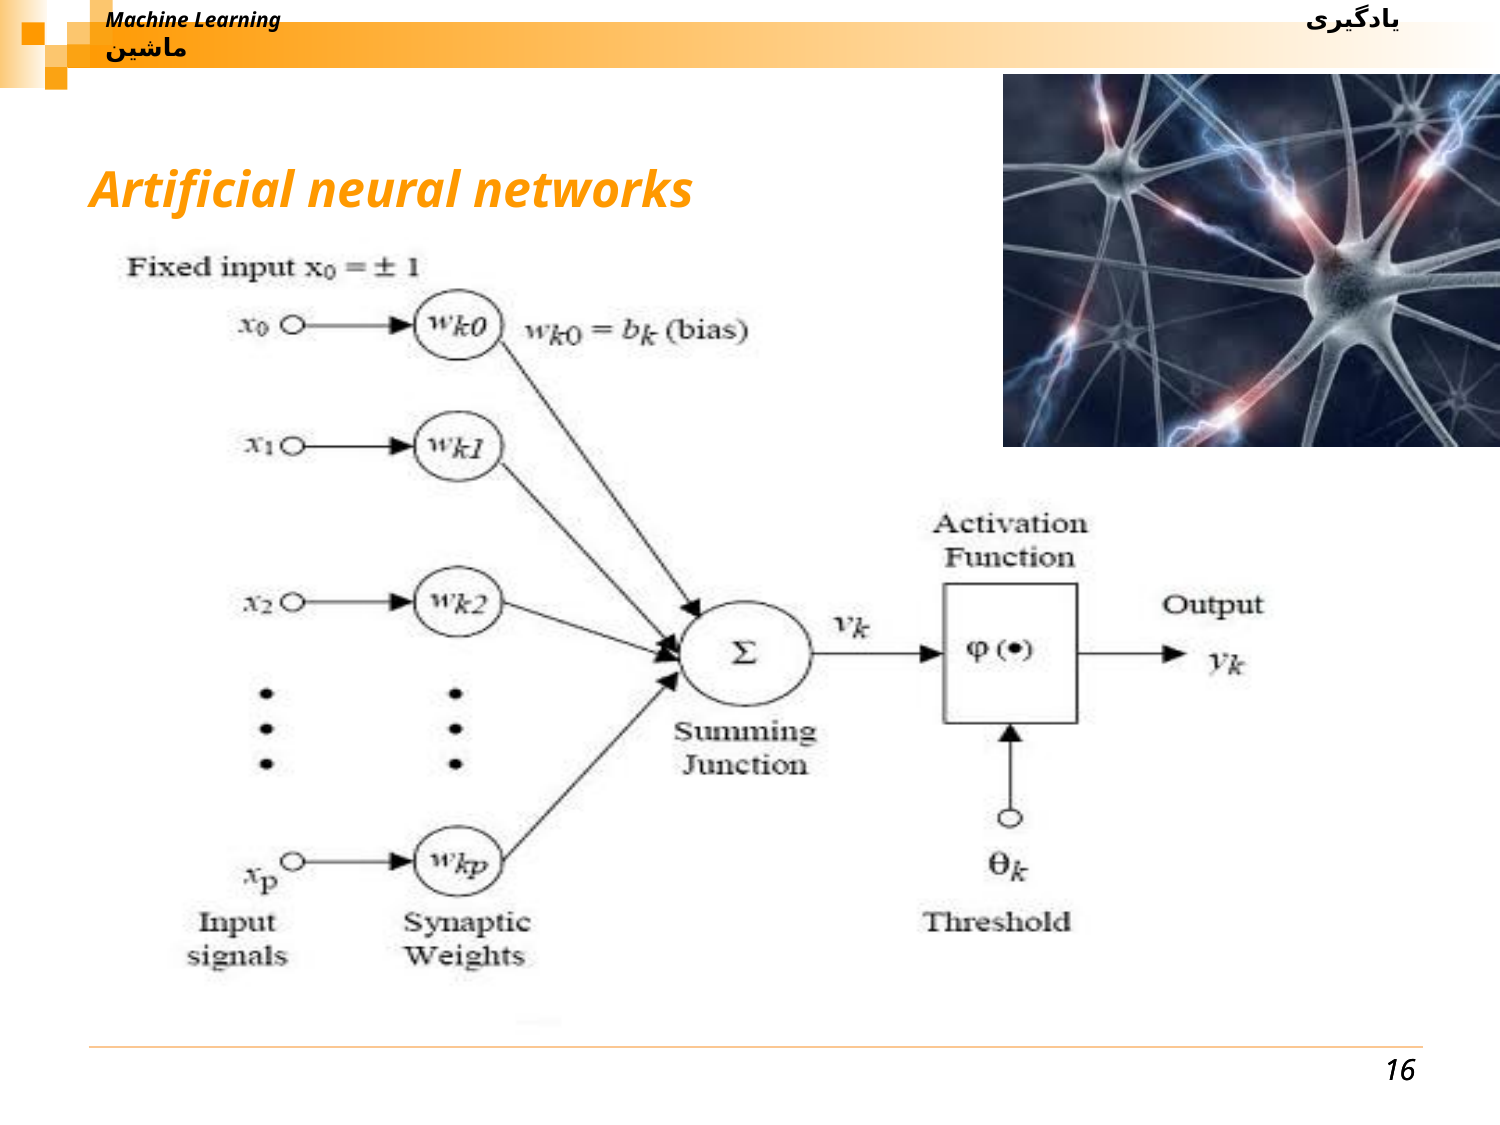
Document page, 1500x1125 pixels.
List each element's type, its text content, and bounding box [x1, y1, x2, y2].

text_box 16 [1080, 1023, 1431, 1099]
picture [49, 74, 1500, 1080]
title Artificial neural networks [75, 75, 1001, 235]
text_box Machine Learning یادگیری ماشین [90, 22, 1471, 70]
